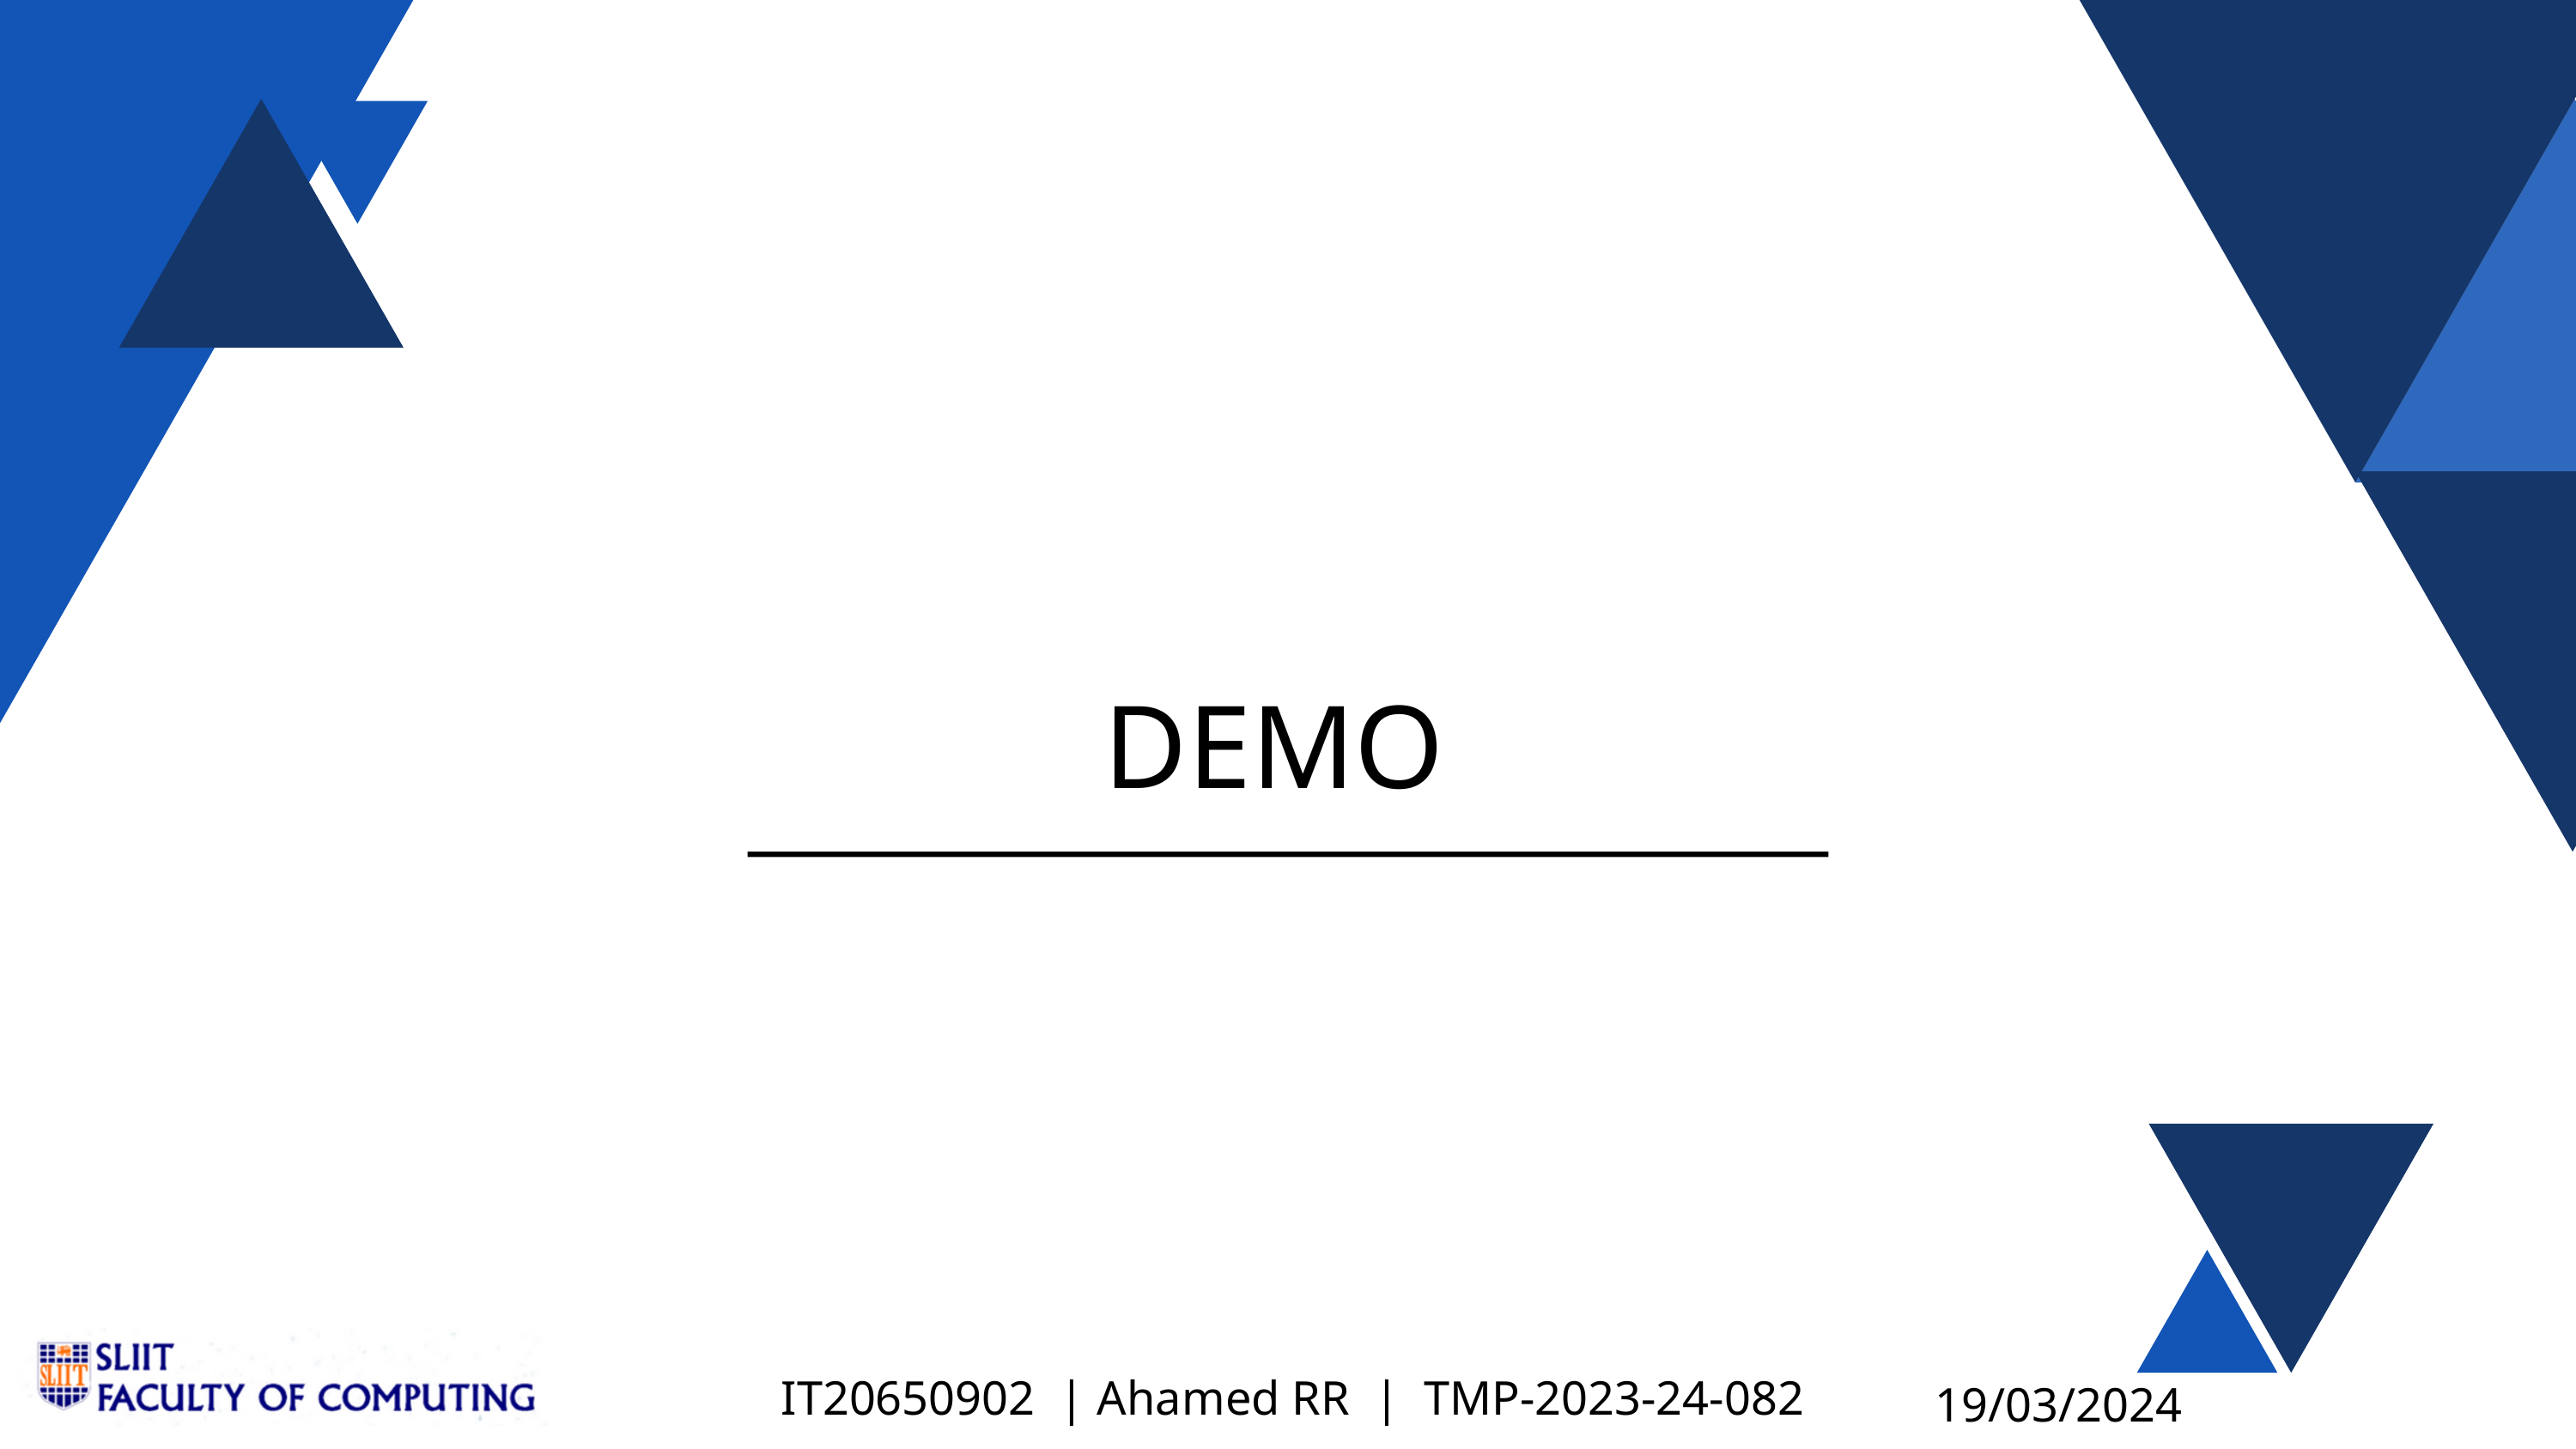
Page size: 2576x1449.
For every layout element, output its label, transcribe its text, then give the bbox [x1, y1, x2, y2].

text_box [0, 0, 428, 727]
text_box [118, 98, 404, 349]
text_box [18, 1319, 557, 1426]
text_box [2070, 0, 2576, 483]
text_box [2136, 1249, 2278, 1373]
text_box 19/03/2024 [1912, 1366, 2206, 1432]
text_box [2354, 490, 2576, 852]
text_box IT20650902 | Ahamed RR | TMP-2023-24-082 [687, 1359, 1899, 1425]
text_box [2148, 1123, 2434, 1373]
text_box DEMO [1103, 675, 1473, 811]
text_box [287, 100, 428, 224]
